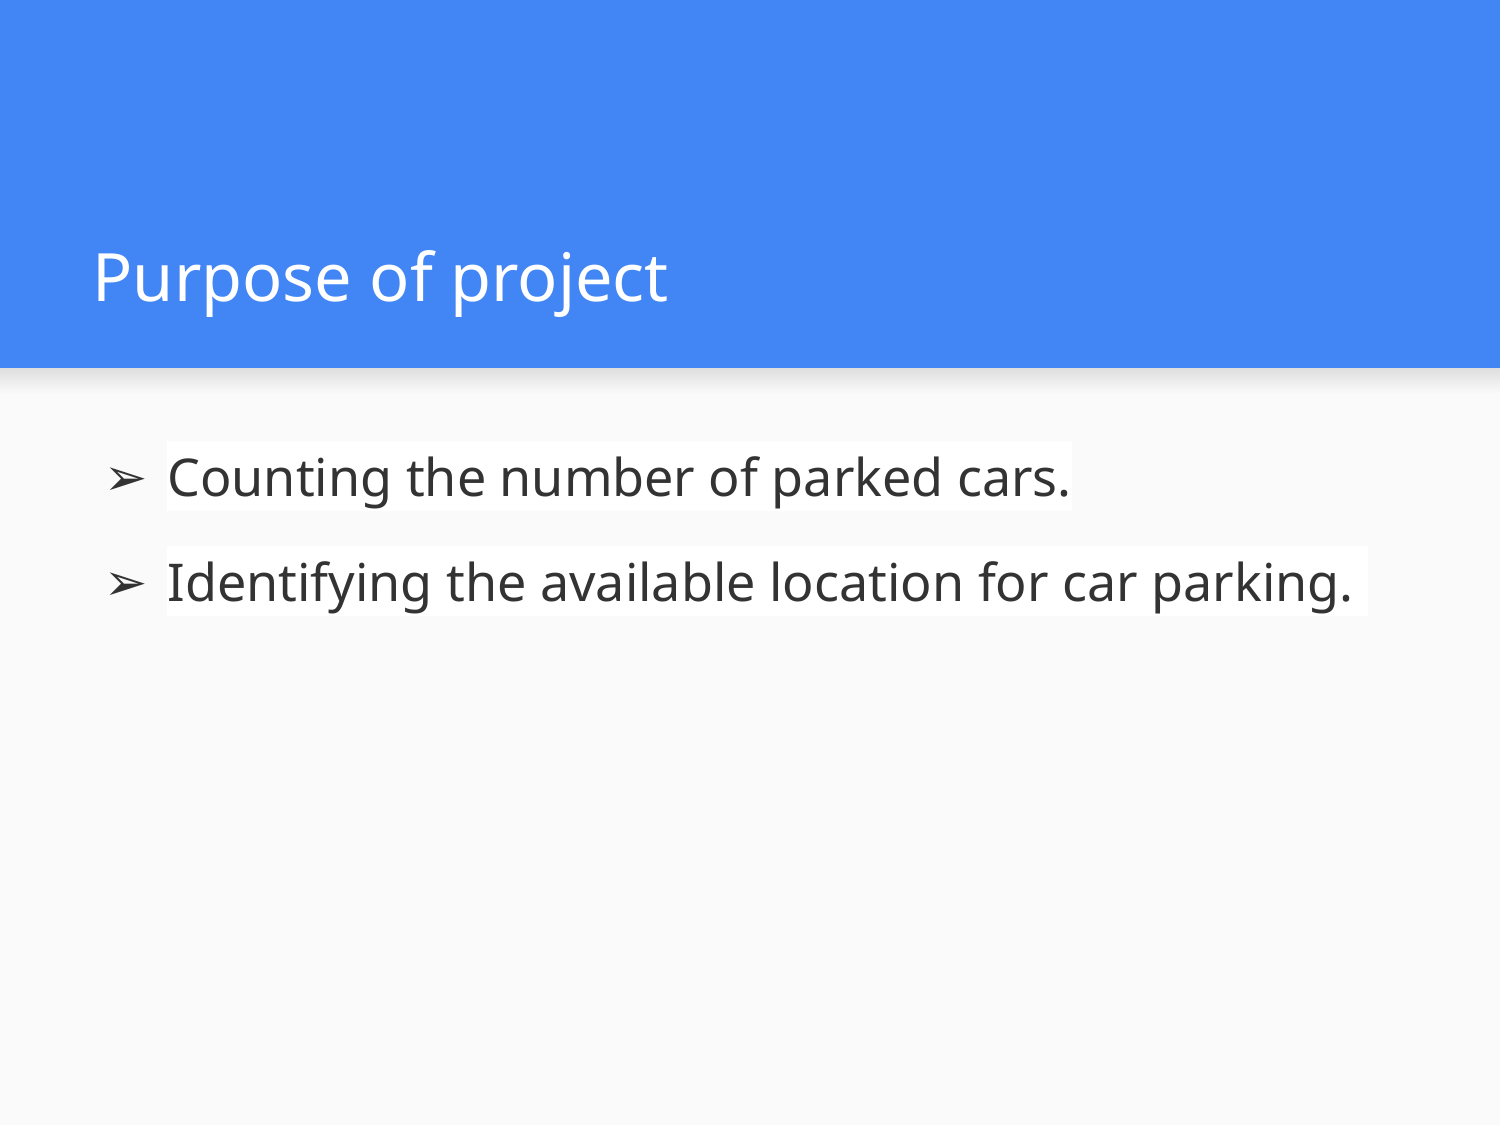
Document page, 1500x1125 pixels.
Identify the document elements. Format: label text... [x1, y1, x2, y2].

title Purpose of project [77, 161, 1427, 330]
list Counting the number of parked cars. Identifying the available location for car parking. [77, 419, 1427, 1013]
